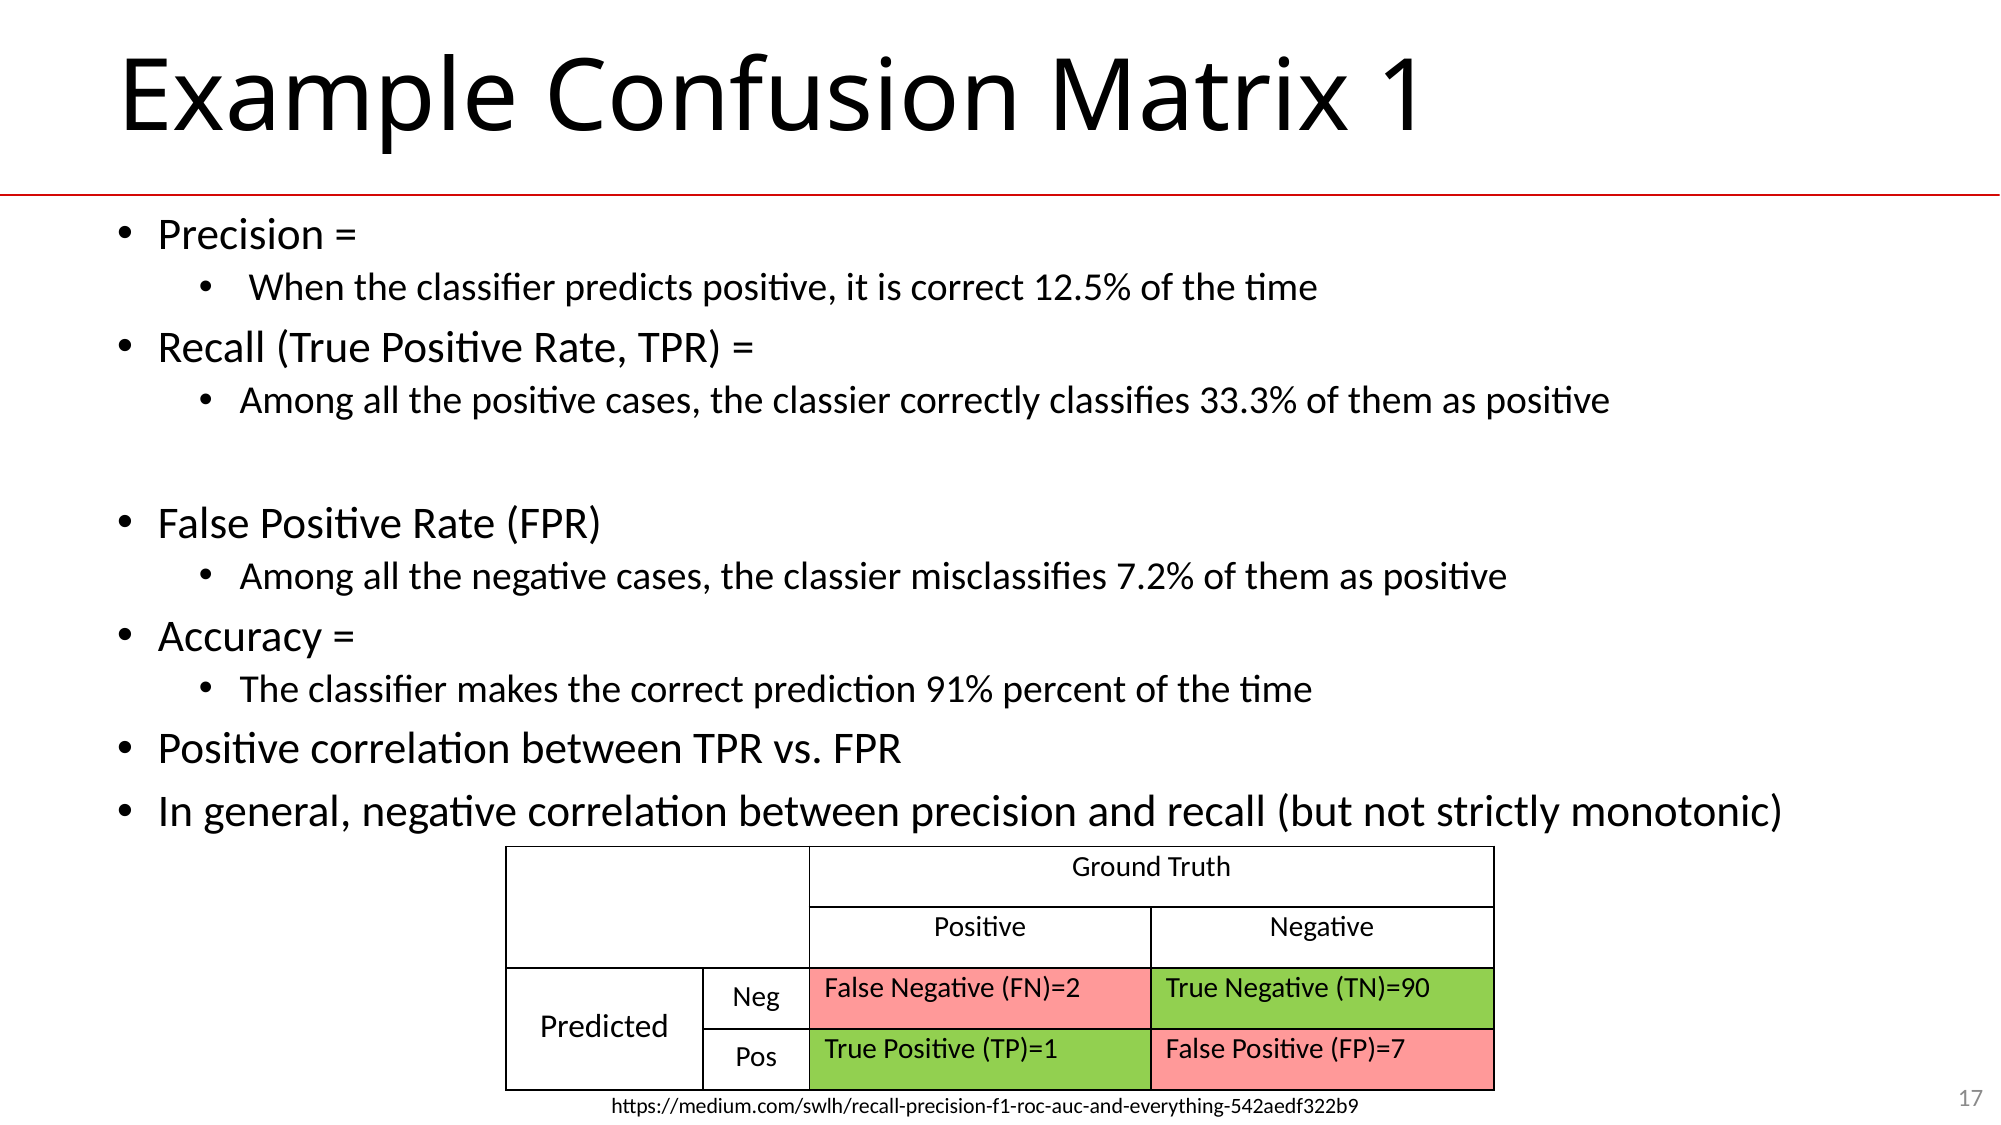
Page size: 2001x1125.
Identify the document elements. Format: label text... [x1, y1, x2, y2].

slide_number 17 [1548, 1066, 1999, 1125]
table_header [507, 847, 809, 967]
table_cell Positive [810, 908, 1150, 967]
table_cell True Negative (TN)=90 [1152, 969, 1493, 1028]
table_cell Neg [704, 969, 809, 1028]
table_cell False Negative (FN)=2 [810, 969, 1150, 1028]
title Example Confusion Matrix 1 [102, 10, 1899, 186]
text_box https://medium.com/swlh/recall-precision-f1-roc-auc-and-everything-542aedf322b9 [596, 1084, 1433, 1125]
table_header Ground Truth [810, 847, 1493, 906]
table_cell False Positive (FP)=7 [1152, 1030, 1493, 1089]
table_cell Predicted [507, 969, 702, 1089]
table_cell True Positive (TP)=1 [810, 1030, 1150, 1084]
table_cell Negative [1152, 908, 1493, 967]
table_cell Pos [704, 1030, 809, 1084]
